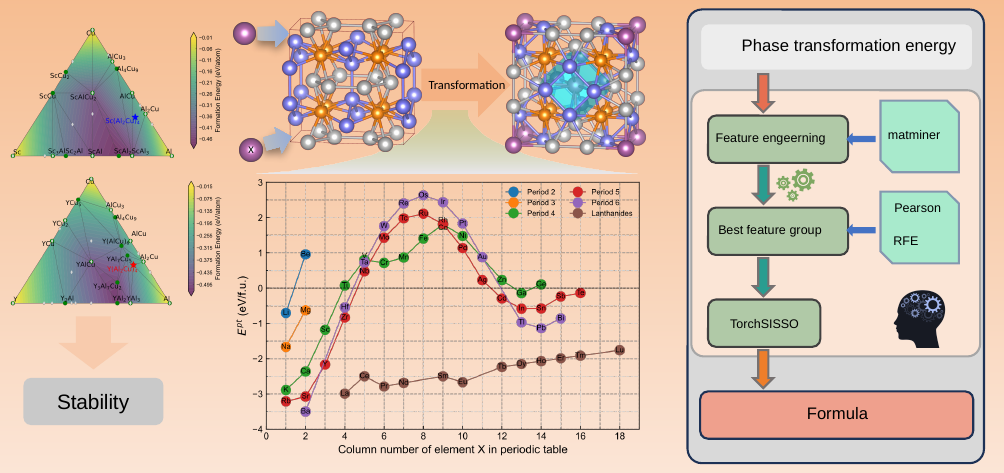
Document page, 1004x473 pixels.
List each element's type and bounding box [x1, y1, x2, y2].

text_box [0, 13, 646, 462]
text_box [687, 9, 984, 464]
picture [239, 138, 263, 162]
picture [505, 13, 646, 157]
picture [233, 22, 256, 45]
picture [282, 11, 422, 152]
